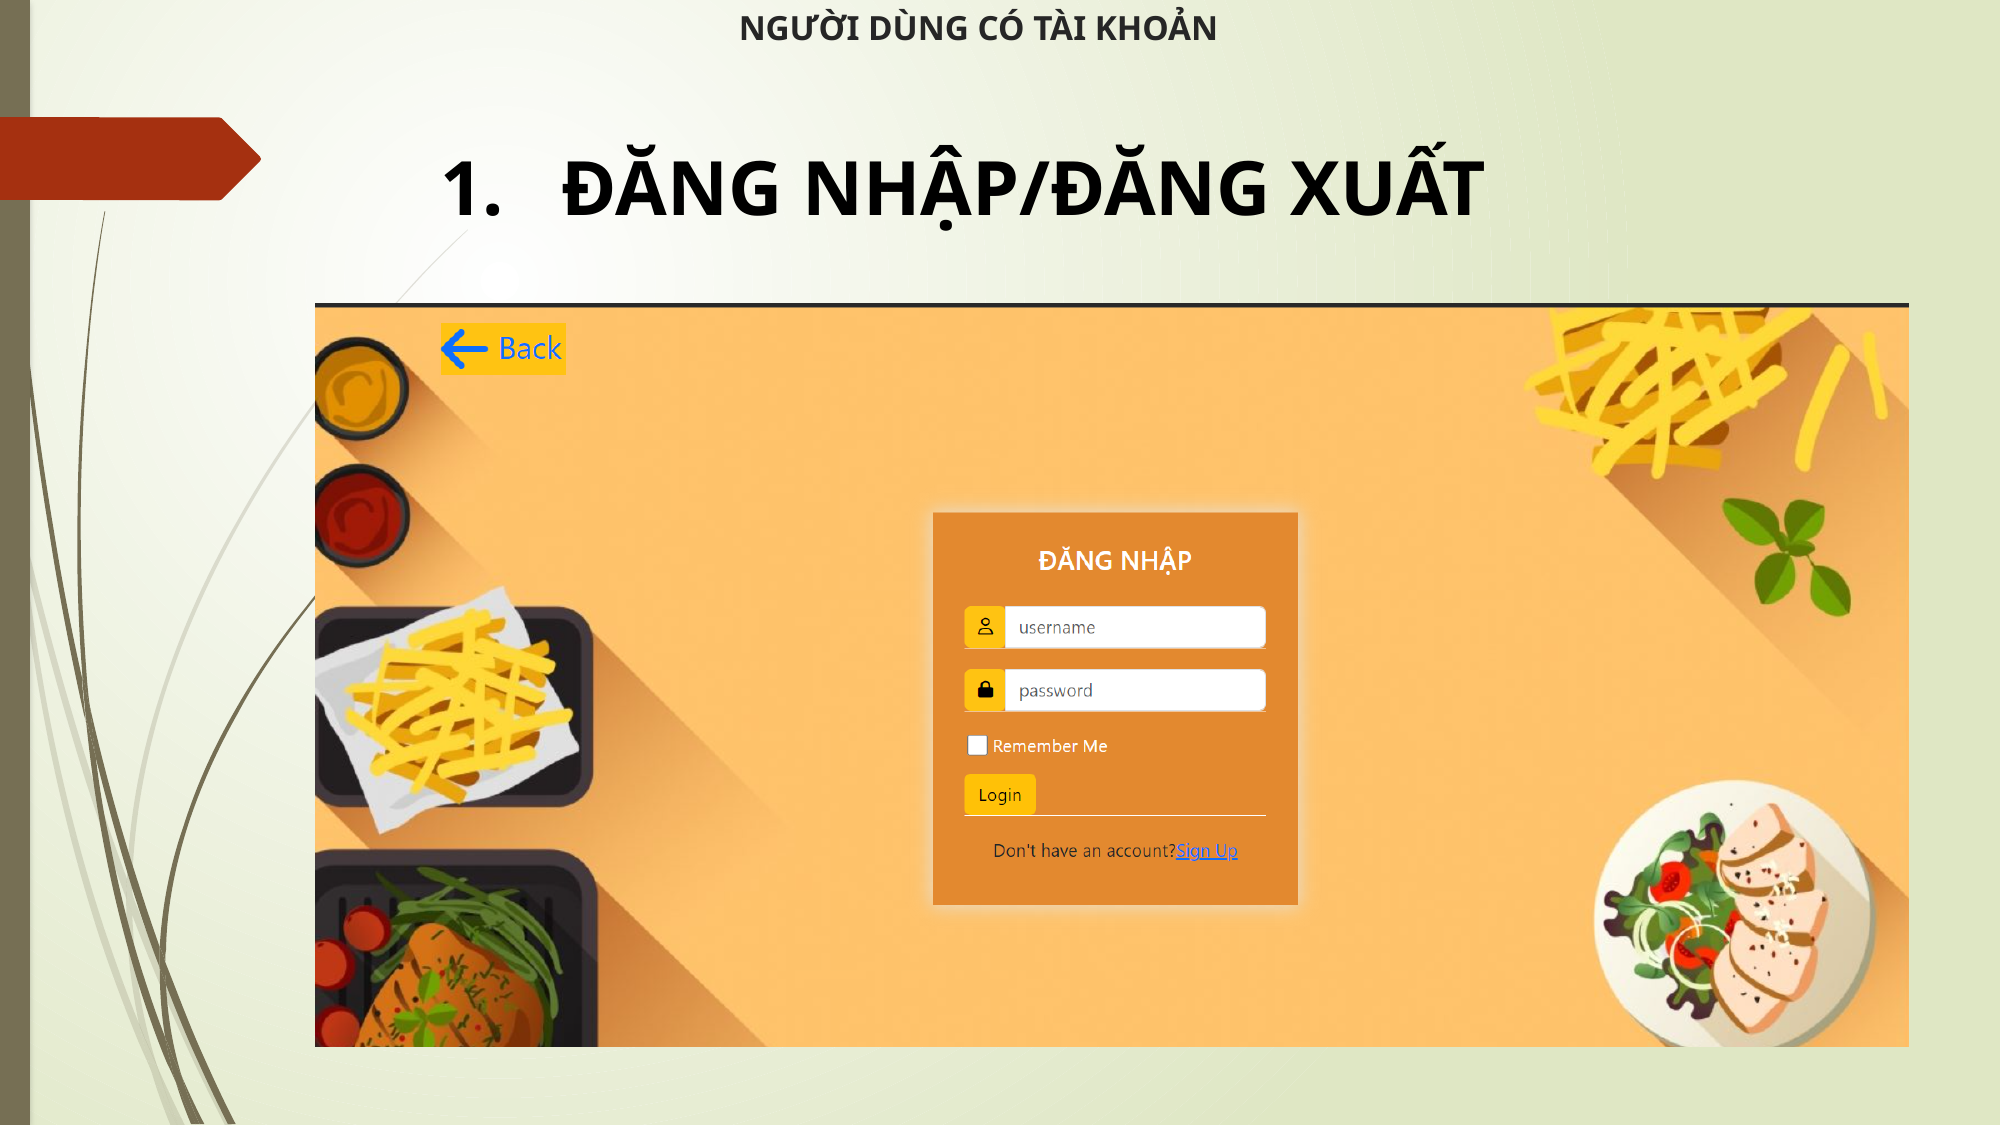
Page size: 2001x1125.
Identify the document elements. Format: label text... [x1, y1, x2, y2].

text_box ĐĂNG NHẬP/ĐĂNG XUẤT [425, 132, 1745, 238]
picture [315, 303, 1909, 1048]
title NGƯỜI DÙNG CÓ TÀI KHOẢN [723, 0, 1248, 68]
